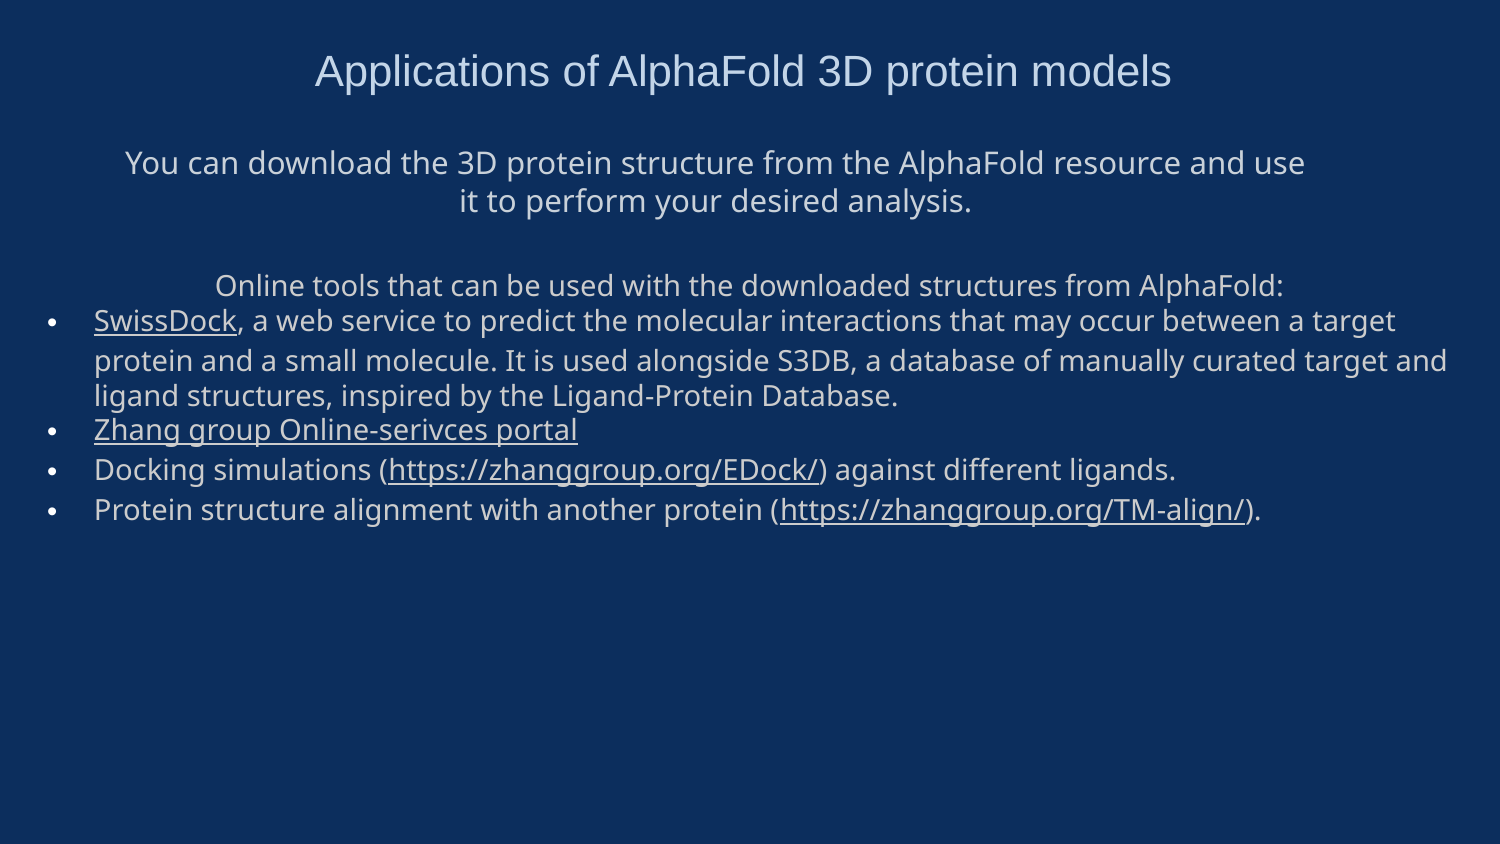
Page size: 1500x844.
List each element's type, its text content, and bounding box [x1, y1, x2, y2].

text_box You can download the 3D protein structure from the AlphaFold resource and use it to perform your desired analysis. [107, 136, 1325, 226]
text_box Applications of AlphaFold 3D protein models [32, 35, 1468, 103]
text_box Online tools that can be used with the downloaded structures from AlphaFold: SwissDock, a web service to predict the molecular interactions that may occur between a target protein and a small molecule. It is used alongside S3DB, a database of manually curated target and ligand structures, inspired by the Ligand-Protein Database. Zhang group Online-serivces portal Docking simulations (https://zhanggroup.org/EDock/) against different ligands. Protein structure alignment with another protein (https://zhanggroup.org/TM-align/). [32, 259, 1468, 539]
